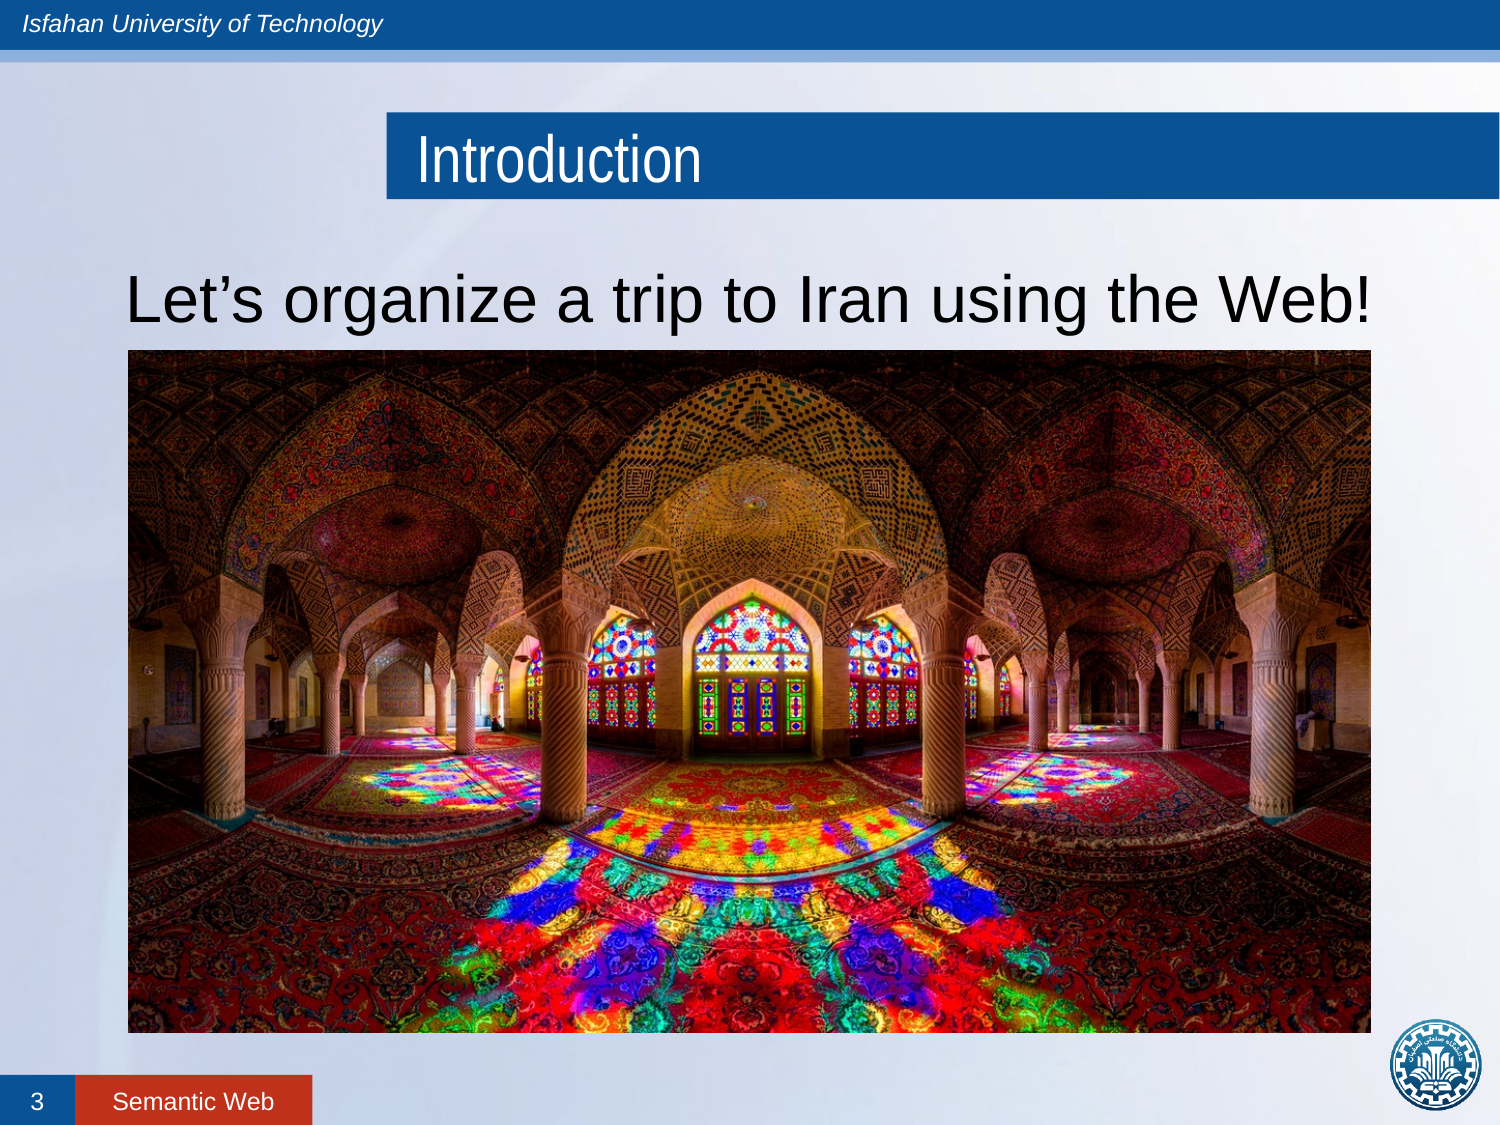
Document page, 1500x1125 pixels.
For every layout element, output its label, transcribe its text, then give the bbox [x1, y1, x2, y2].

title Introduction [386, 111, 1500, 200]
slide_number 3 [0, 1074, 75, 1125]
picture [0, 63, 1500, 1125]
footer Semantic Web [75, 1074, 313, 1125]
list Let’s organize a trip to Iran using the Web! [74, 247, 1426, 991]
